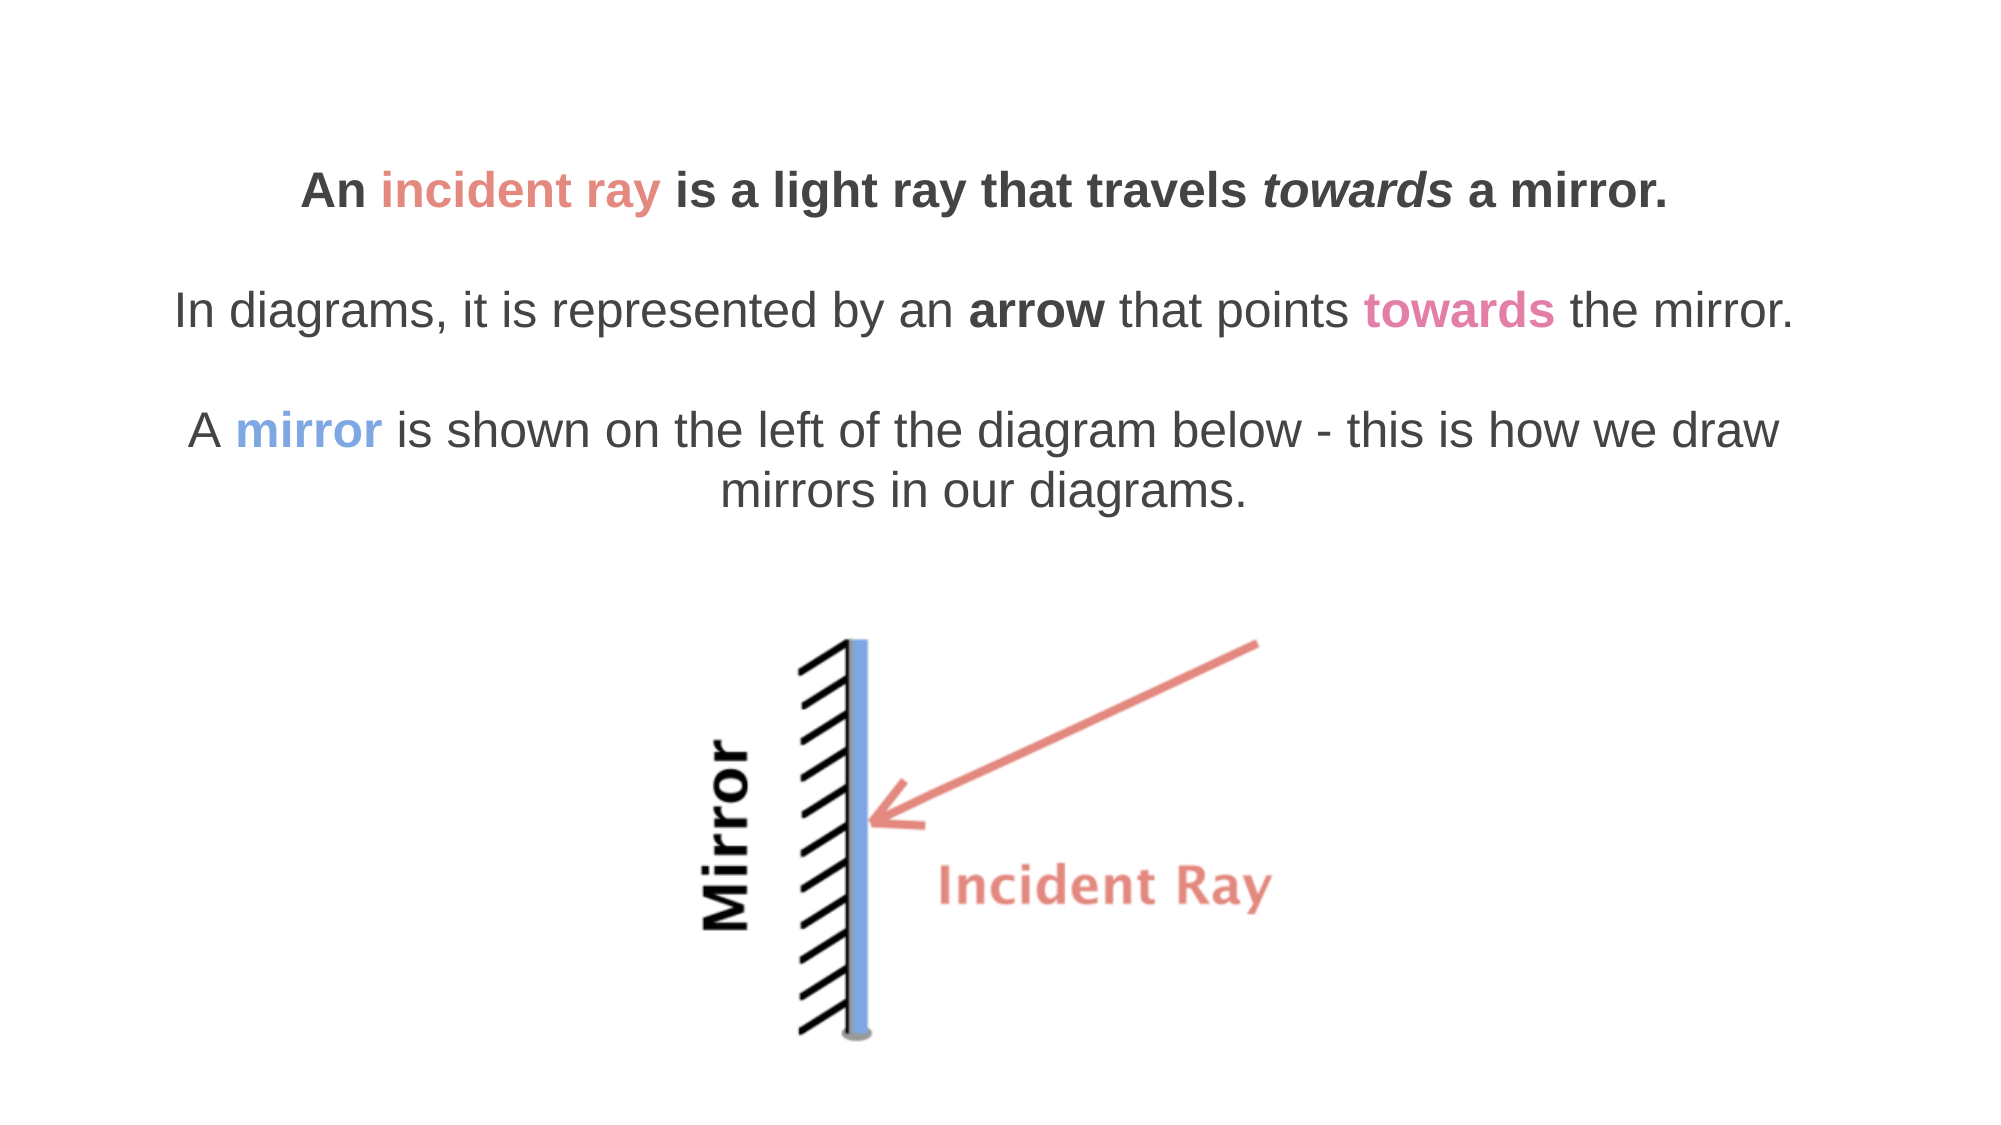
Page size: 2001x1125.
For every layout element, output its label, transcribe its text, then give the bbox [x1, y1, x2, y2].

picture [671, 583, 1297, 1067]
text_box An incident ray is a light ray that travels towards a mirror. In diagrams, it is represented by an arrow that points towards the mirror. A mirror is shown on the left of the diagram below - this is how we draw mirrors in our diagrams. [137, 150, 1832, 525]
